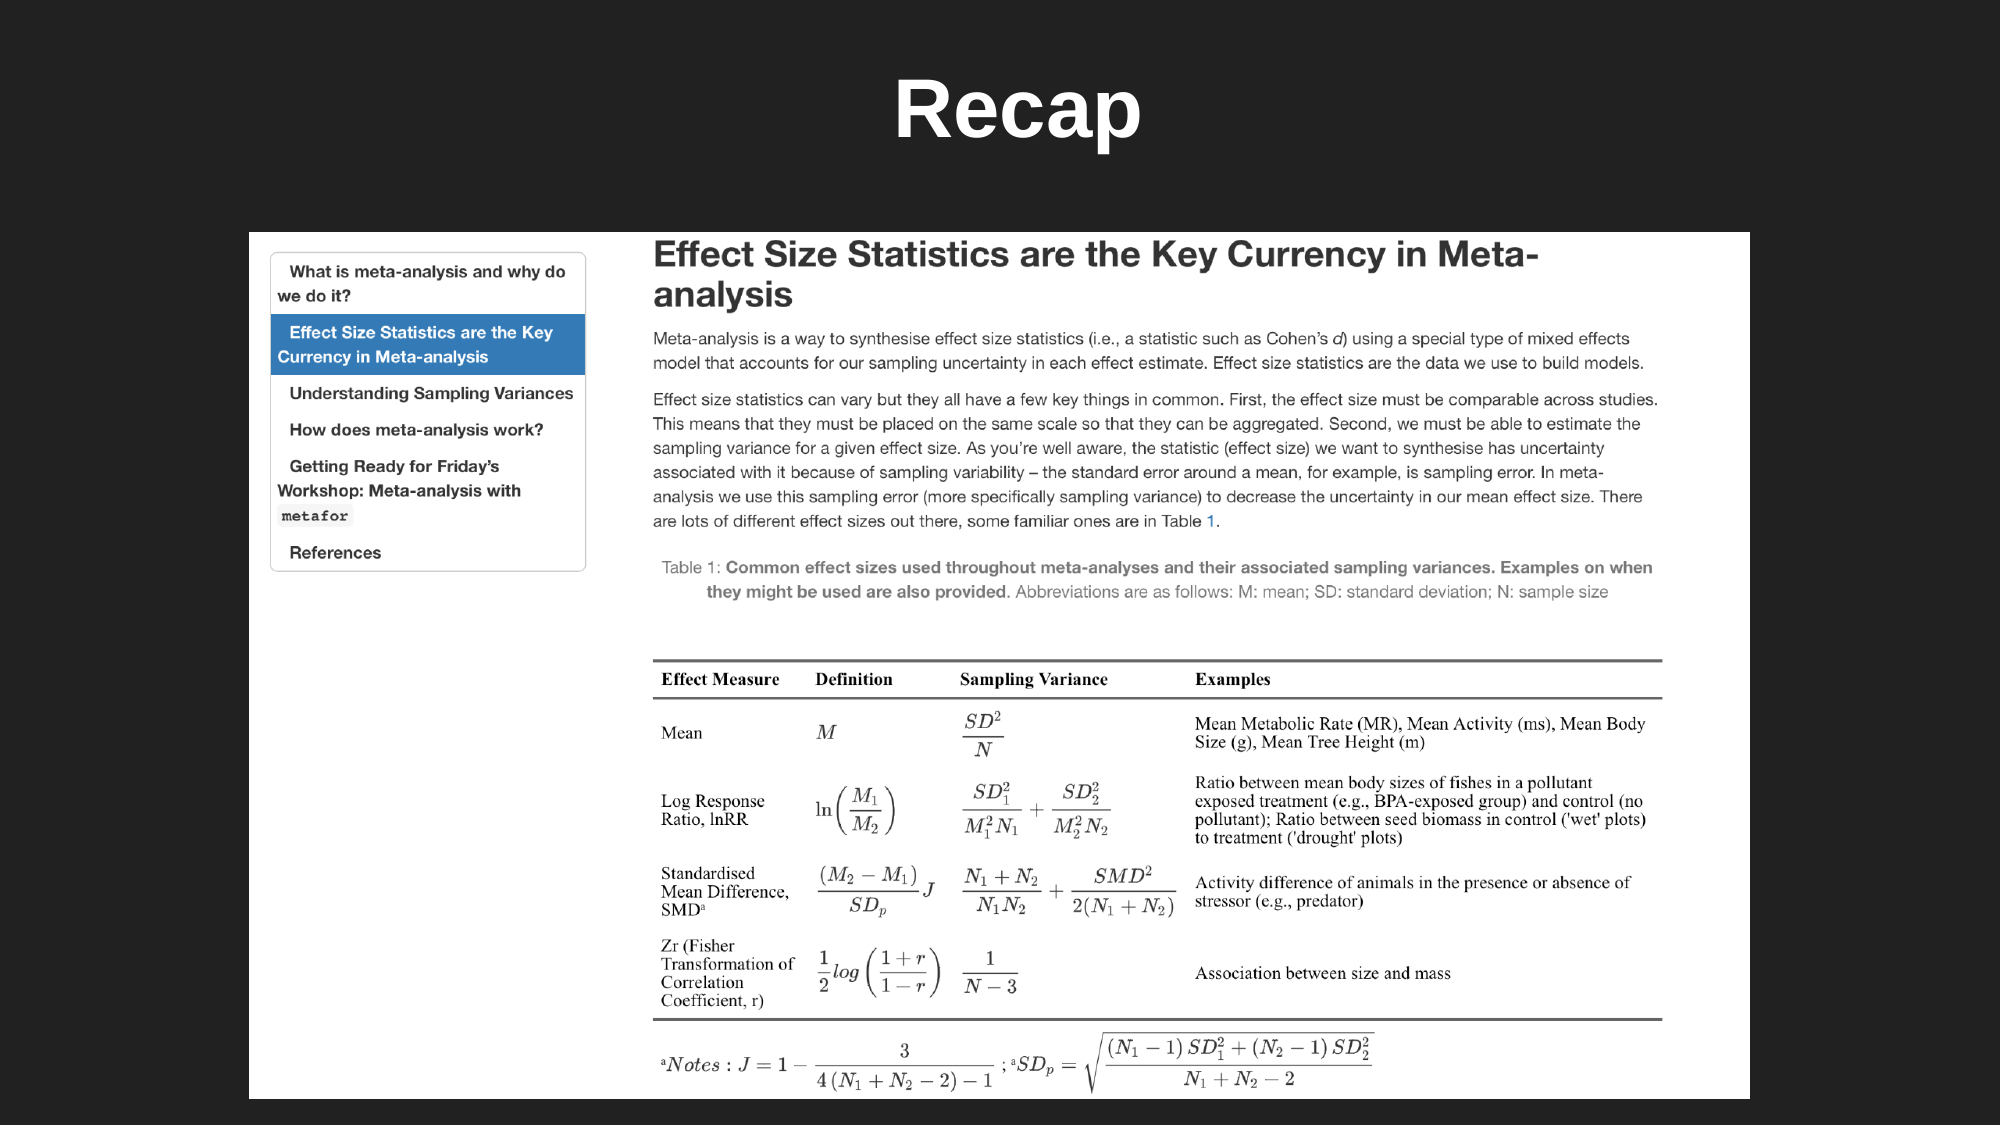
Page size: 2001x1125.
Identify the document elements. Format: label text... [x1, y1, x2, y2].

picture [249, 232, 1751, 1099]
title Recap [750, 0, 1287, 218]
